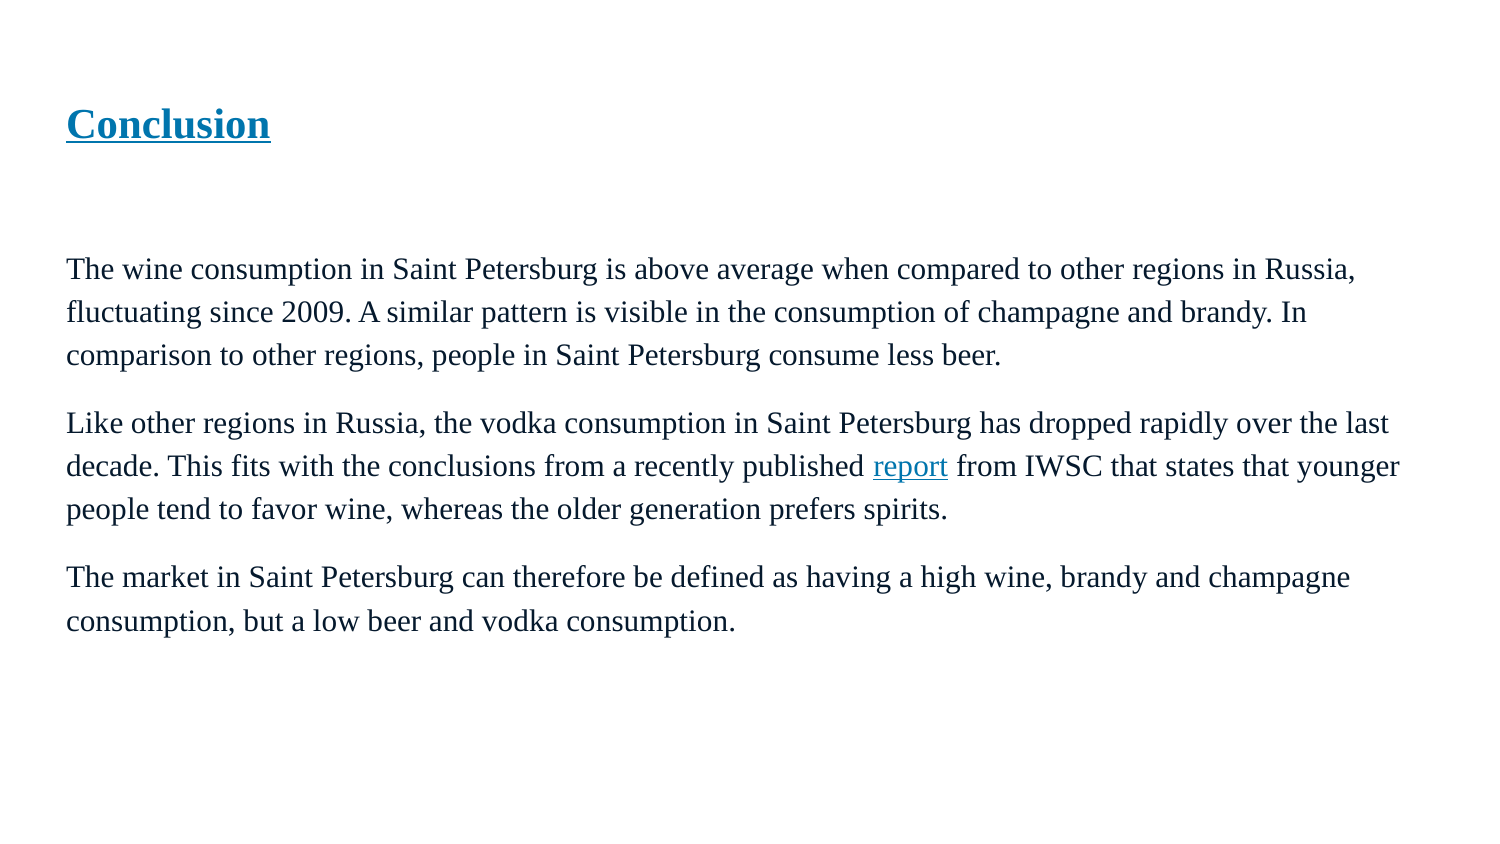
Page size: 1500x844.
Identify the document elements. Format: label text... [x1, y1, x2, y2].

title Conclusion [51, 72, 1449, 167]
list The wine consumption in Saint Petersburg is above average when compared to other regions in Russia, fluctuating since 2009. A similar pattern is visible in the consumption of champagne and brandy. In comparison to other regions, people in Saint Petersburg consume less beer. Like other regions in Russia, the vodka consumption in Saint Petersburg has dropped rapidly over the last decade. This fits with the conclusions from a recently published report from IWSC that states that younger people tend to favor wine, whereas the older generation prefers spirits. The market in Saint Petersburg can therefore be defined as having a high wine, brandy and champagne consumption, but a low beer and vodka consumption. [51, 189, 1449, 750]
